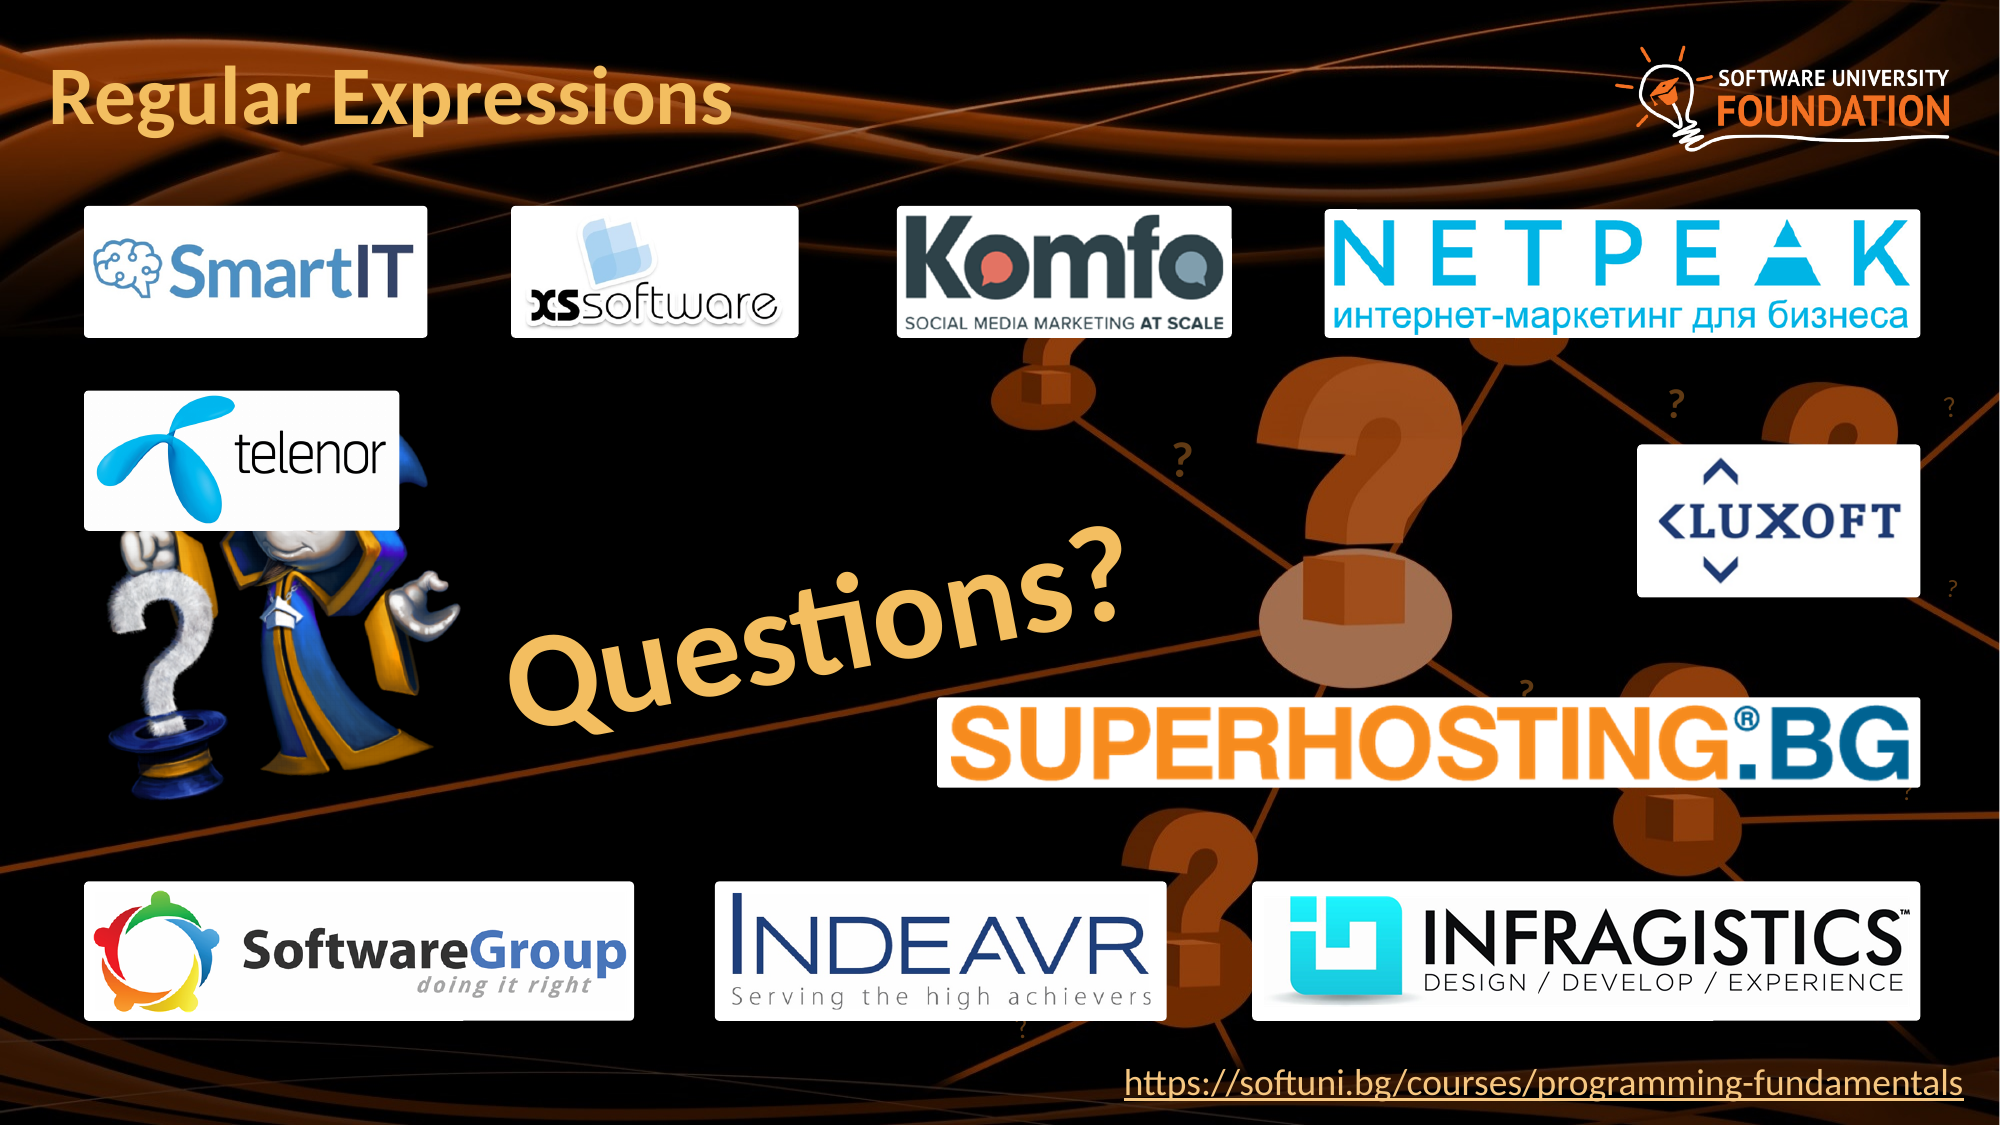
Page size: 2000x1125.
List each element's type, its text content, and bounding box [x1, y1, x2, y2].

title Regular Expressions [30, 6, 1602, 189]
picture [0, 0, 2000, 1125]
list https://softuni.bg/courses/programming-fundamentals [250, 1050, 1971, 1108]
